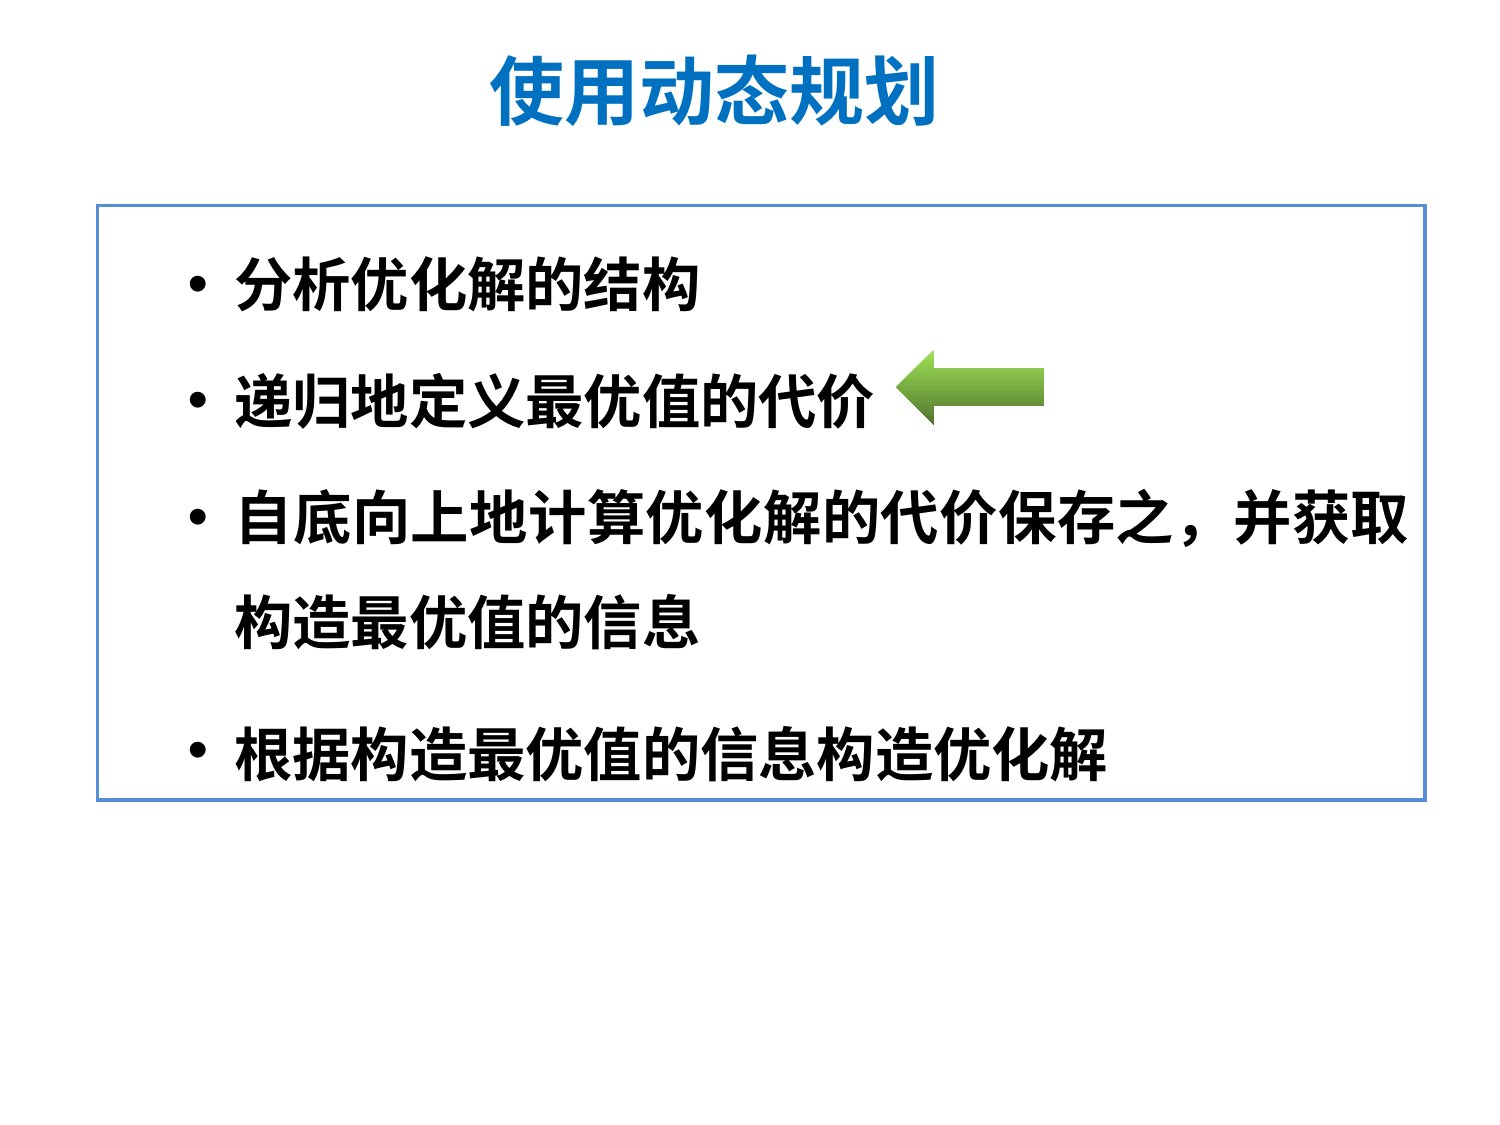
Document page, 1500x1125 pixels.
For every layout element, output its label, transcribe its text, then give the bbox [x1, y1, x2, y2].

text_box [894, 348, 1047, 427]
list 分析优化解的结构 递归地定义最优值的代价 自底向上地计算优化解的代价保存之，并获取构造最优值的信息 根据构造最优值的信息构造优化解 [97, 205, 1425, 800]
text_box 使用动态规划 [474, 37, 955, 142]
